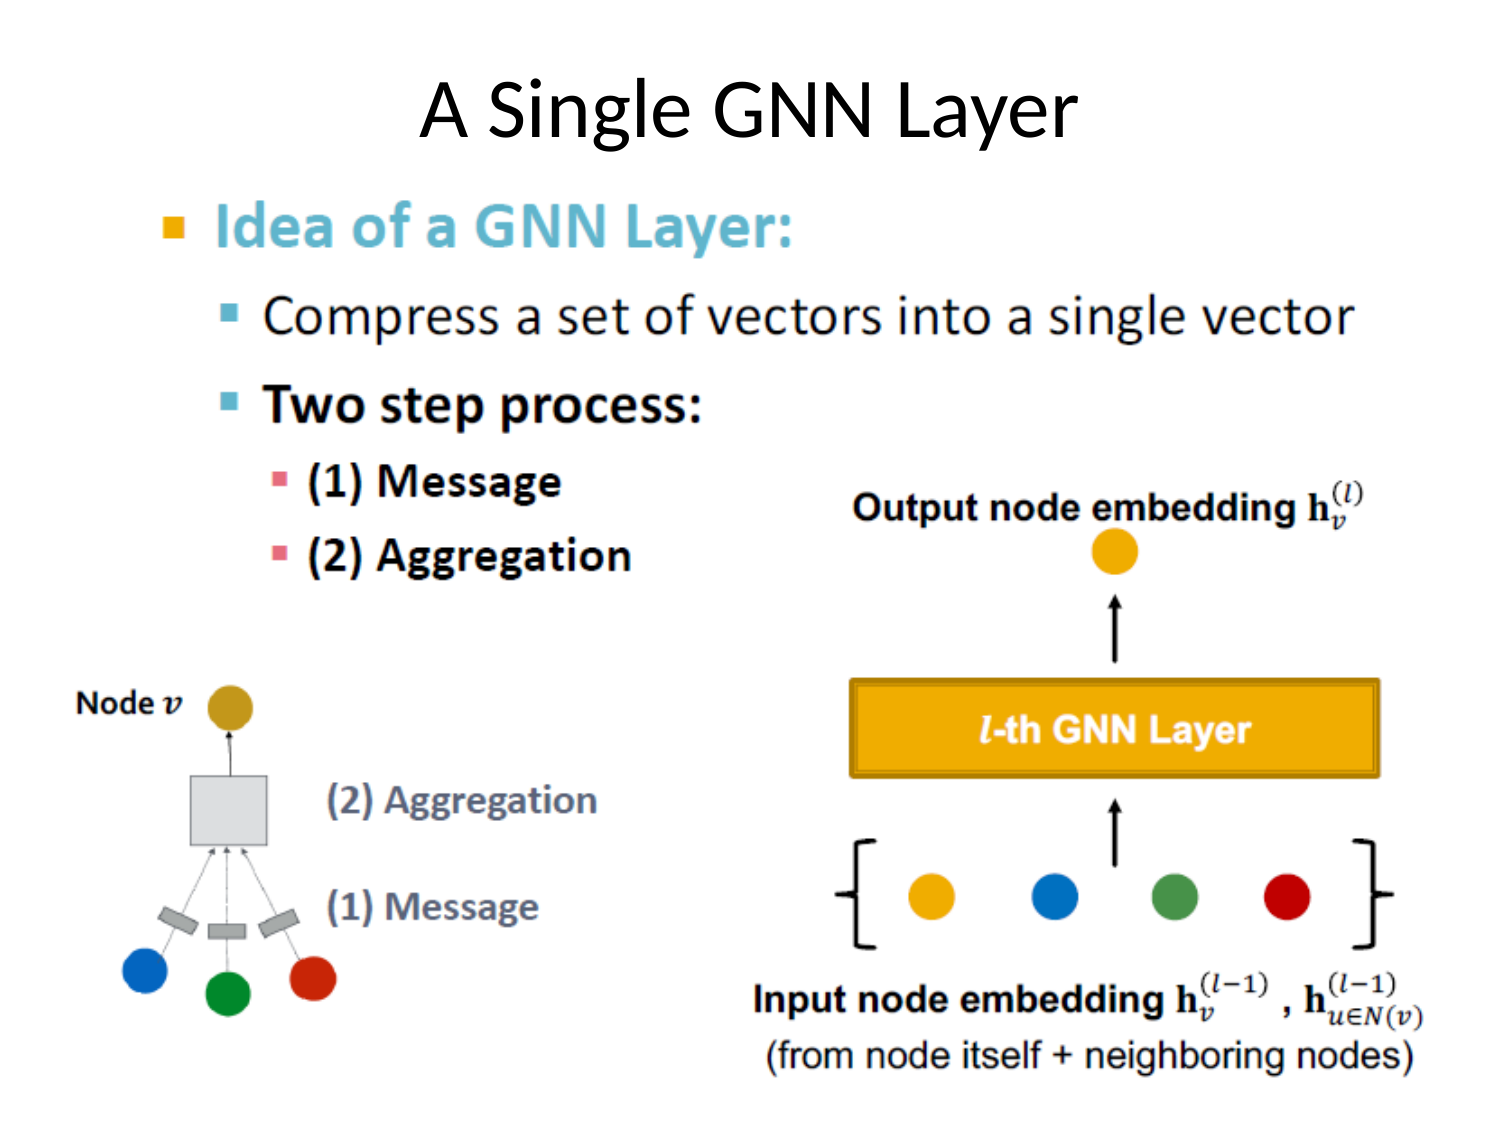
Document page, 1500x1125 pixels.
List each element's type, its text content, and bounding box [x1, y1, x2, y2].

picture [62, 199, 1438, 1083]
title A Single GNN Layer [75, 45, 1425, 163]
